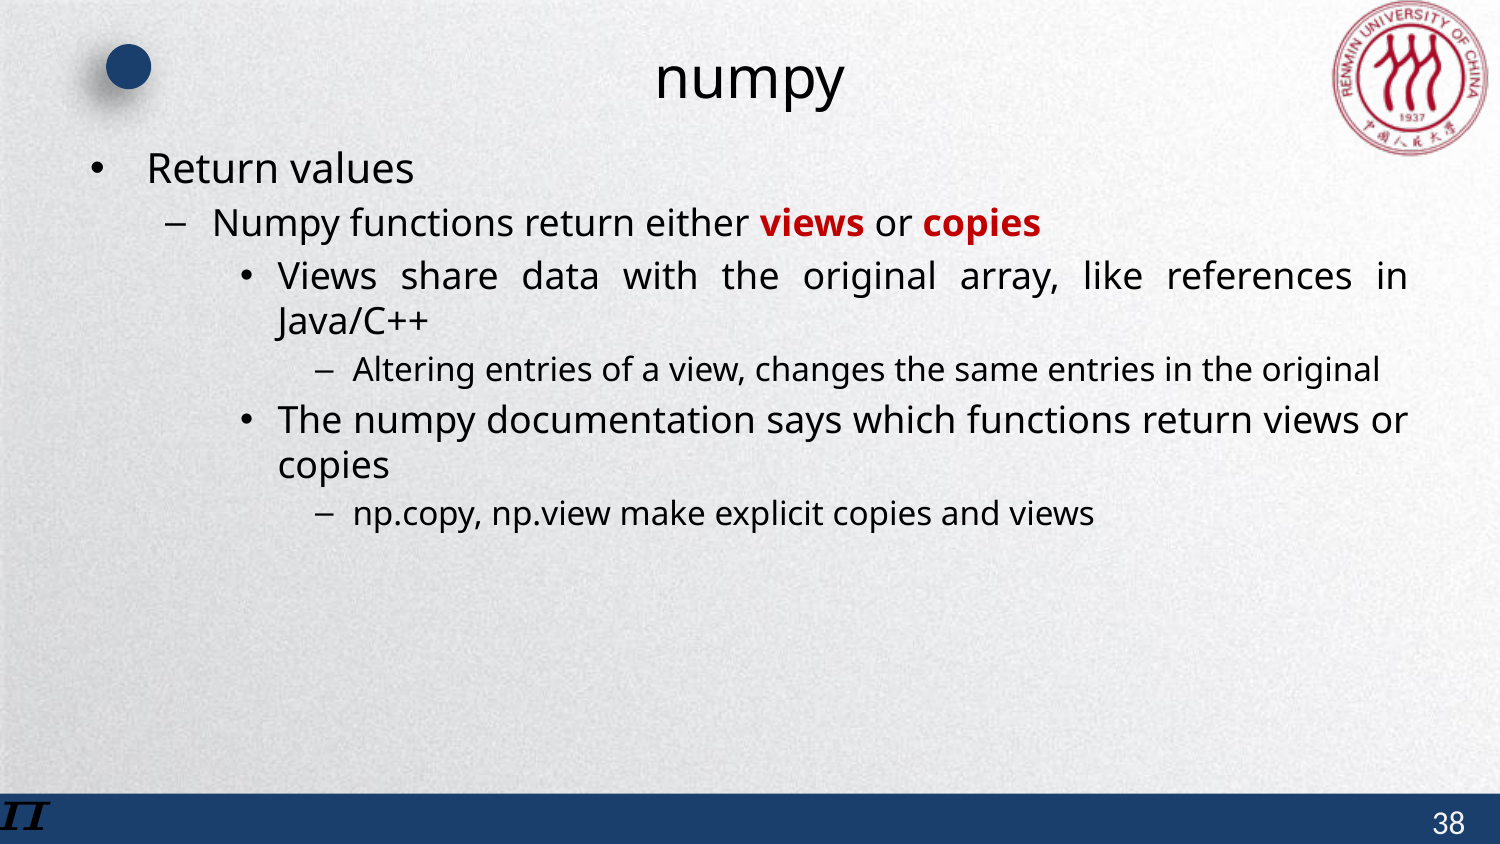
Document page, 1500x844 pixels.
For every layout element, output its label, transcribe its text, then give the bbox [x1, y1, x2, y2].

picture [0, 0, 1500, 793]
title numpy [75, 33, 1425, 116]
list Return values Numpy functions return either views or copies Views share data with the original array, like references in Java/C++ Altering entries of a view, changes the same entries in the original The numpy documentation says which functions return views or copies np.copy, np.view make explicit copies and views [75, 134, 1425, 781]
